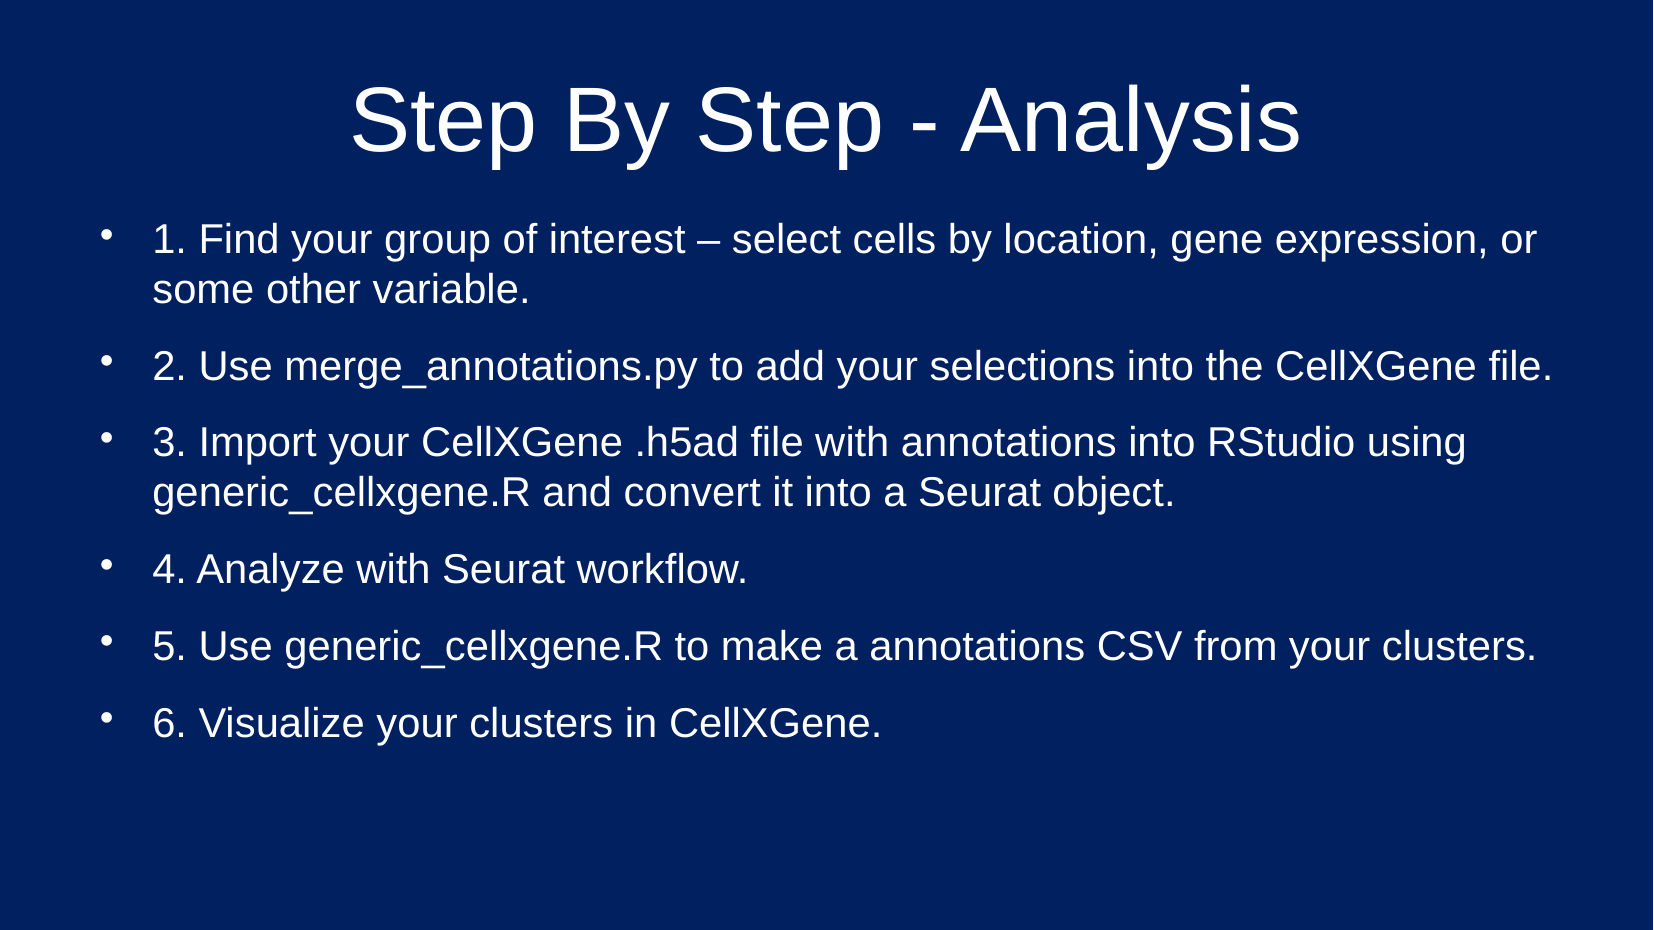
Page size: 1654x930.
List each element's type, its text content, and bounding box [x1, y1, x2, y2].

title Step By Step - Analysis [82, 37, 1571, 193]
list 1. Find your group of interest – select cells by location, gene expression, or some other variable. 2. Use merge_annotations.py to add your selections into the CellXGene file. 3. Import your CellXGene .h5ad file with annotations into RStudio using generic_cellxgene.R and convert it into a Seurat object. 4. Analyze with Seurat workflow. 5. Use generic_cellxgene.R to make a annotations CSV from your clusters. 6. Visualize your clusters in CellXGene. [82, 211, 1571, 751]
